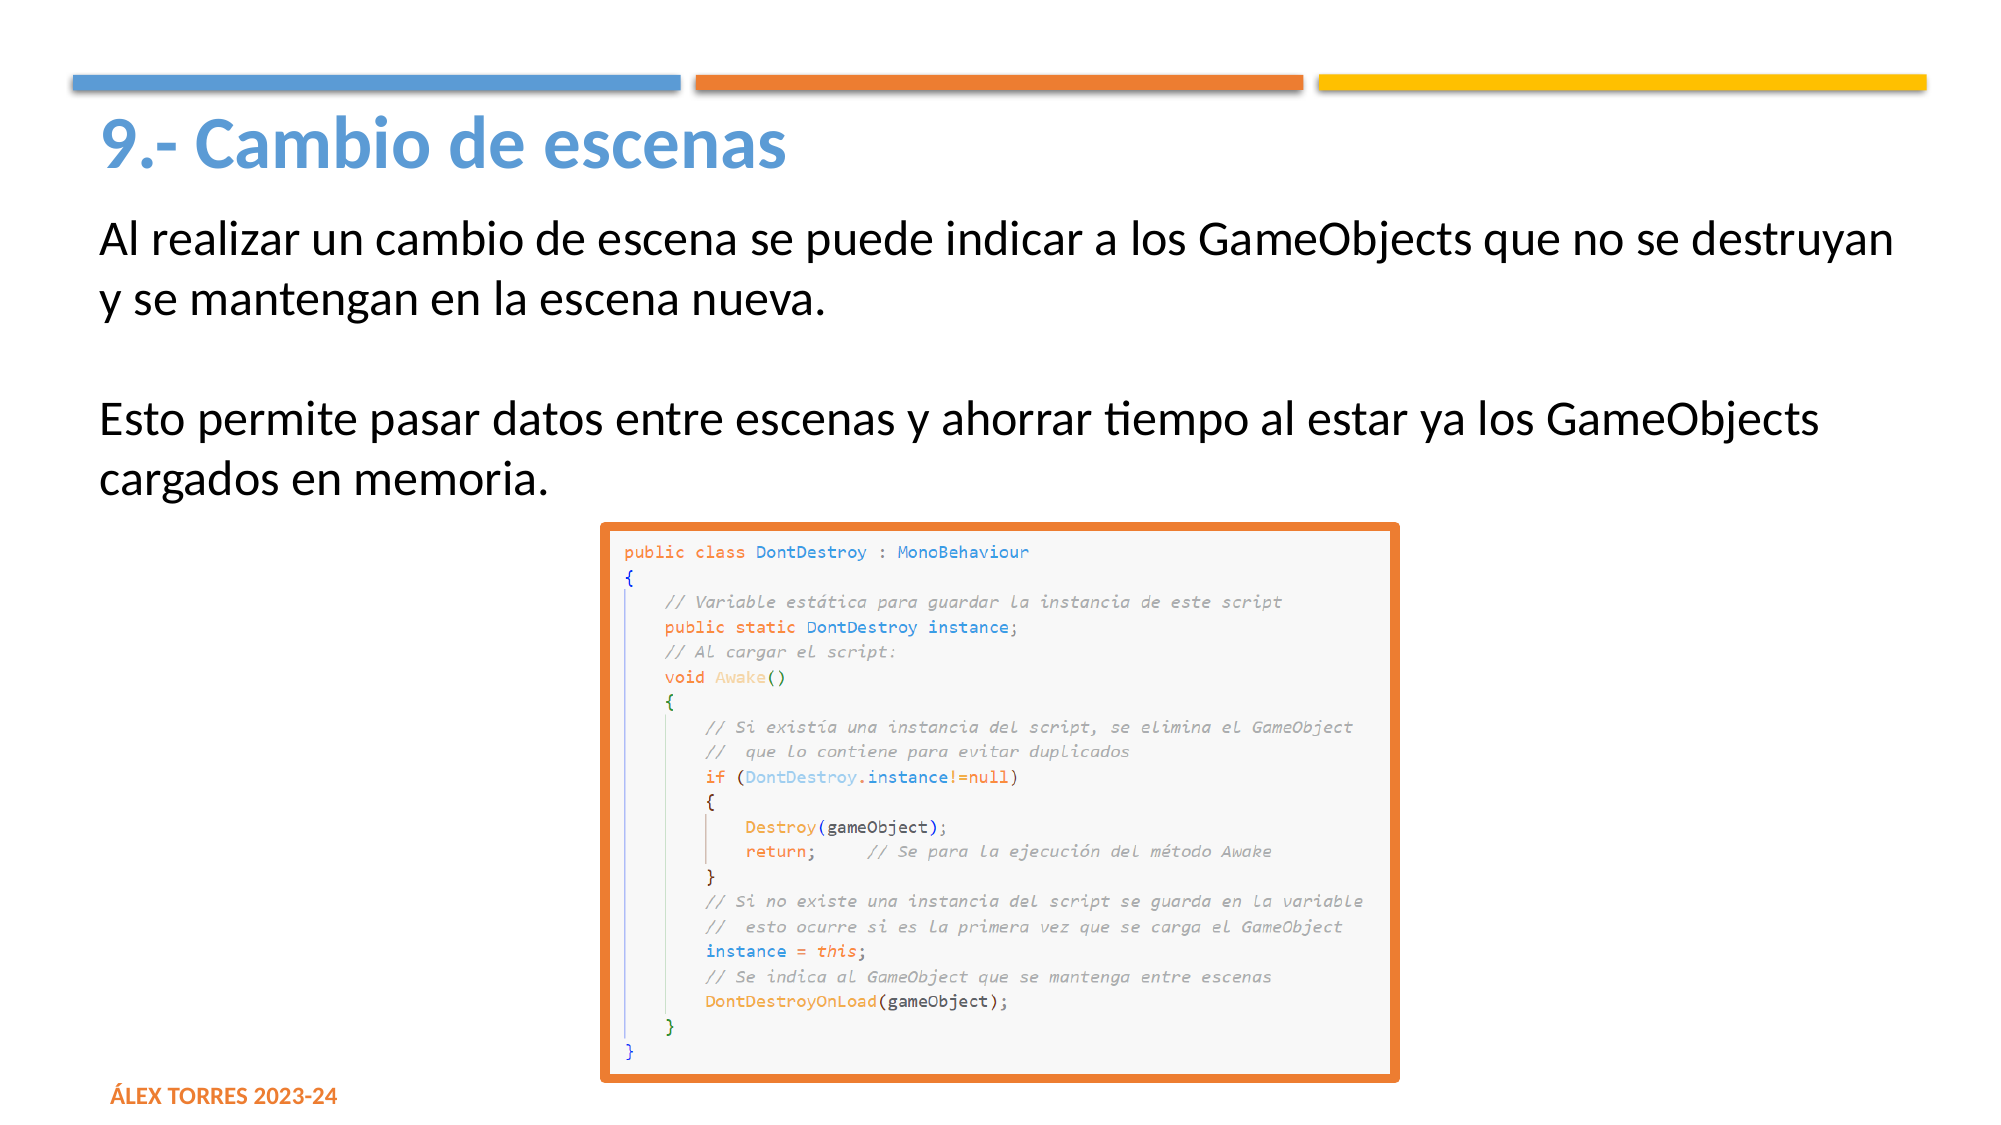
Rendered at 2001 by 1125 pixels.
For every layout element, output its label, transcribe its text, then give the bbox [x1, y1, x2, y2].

picture [609, 530, 1391, 1075]
text_box Al realizar un cambio de escena se puede indicar a los GameObjects que no se destruyan y se mantengan en la escena nueva. Esto permite pasar datos entre escenas y ahorrar tiempo al estar ya los GameObjects cargados en memoria. [85, 190, 1915, 1074]
text_box 9.- Cambio de escenas [85, 78, 1915, 188]
